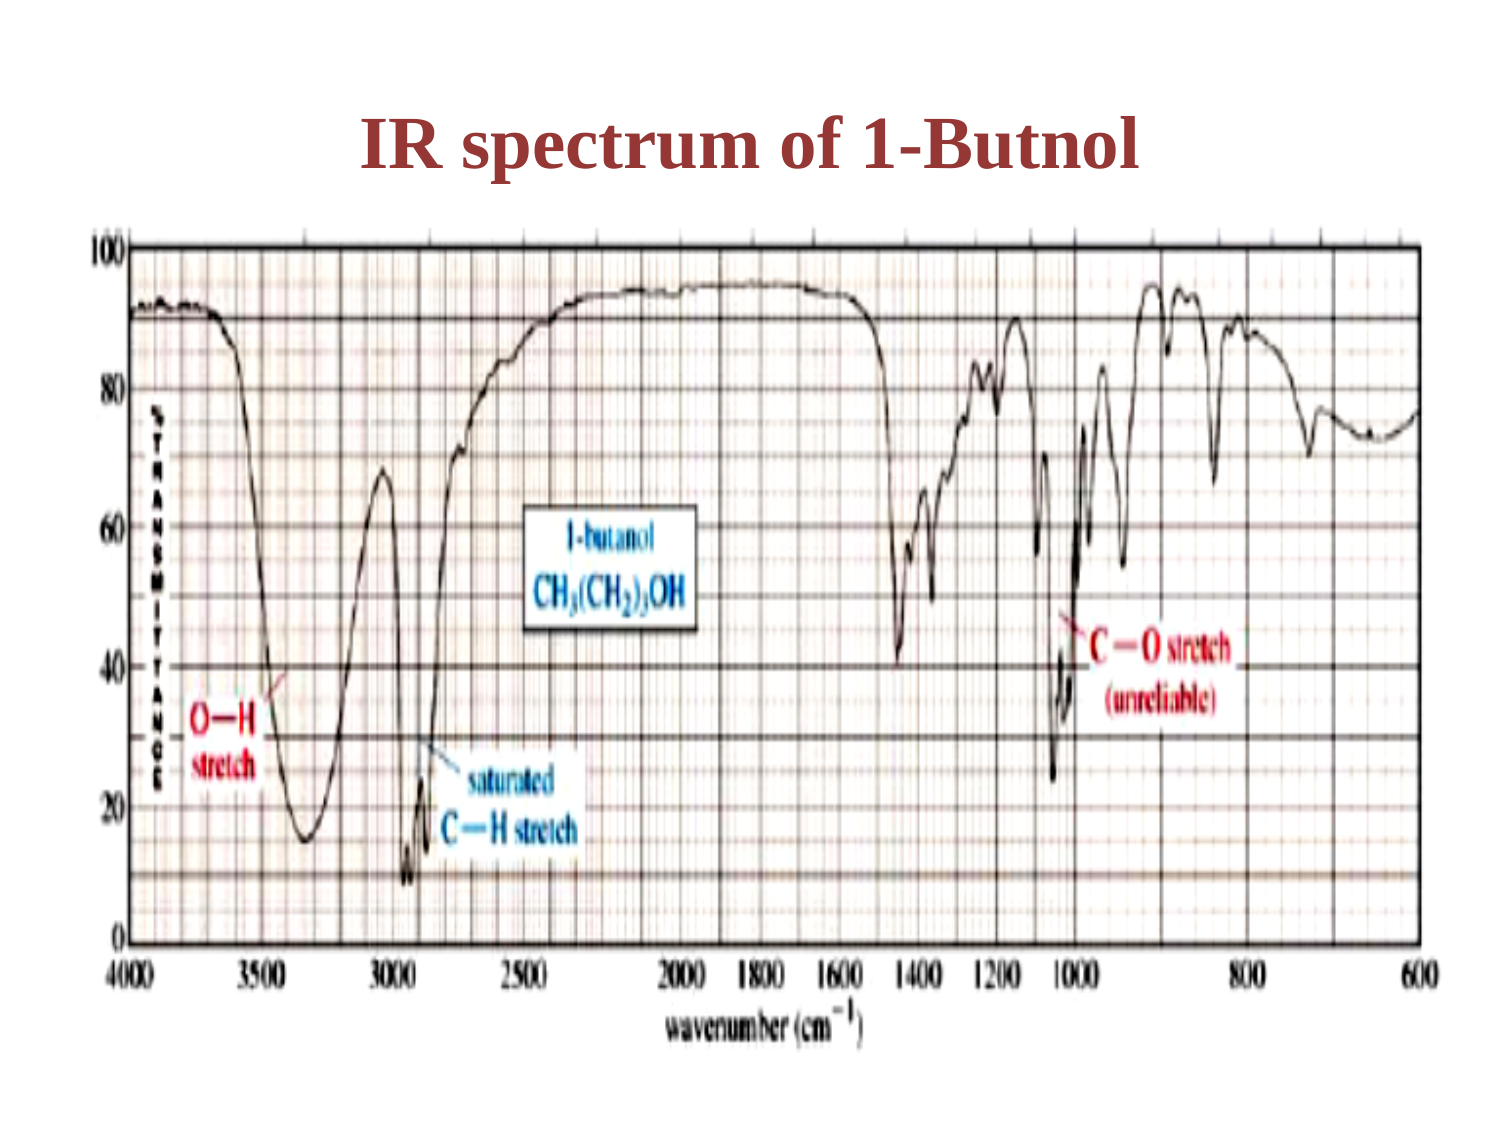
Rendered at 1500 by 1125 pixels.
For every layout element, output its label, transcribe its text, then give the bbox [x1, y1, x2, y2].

title IR spectrum of 1-Butnol [75, 45, 1425, 219]
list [76, 219, 1459, 1071]
